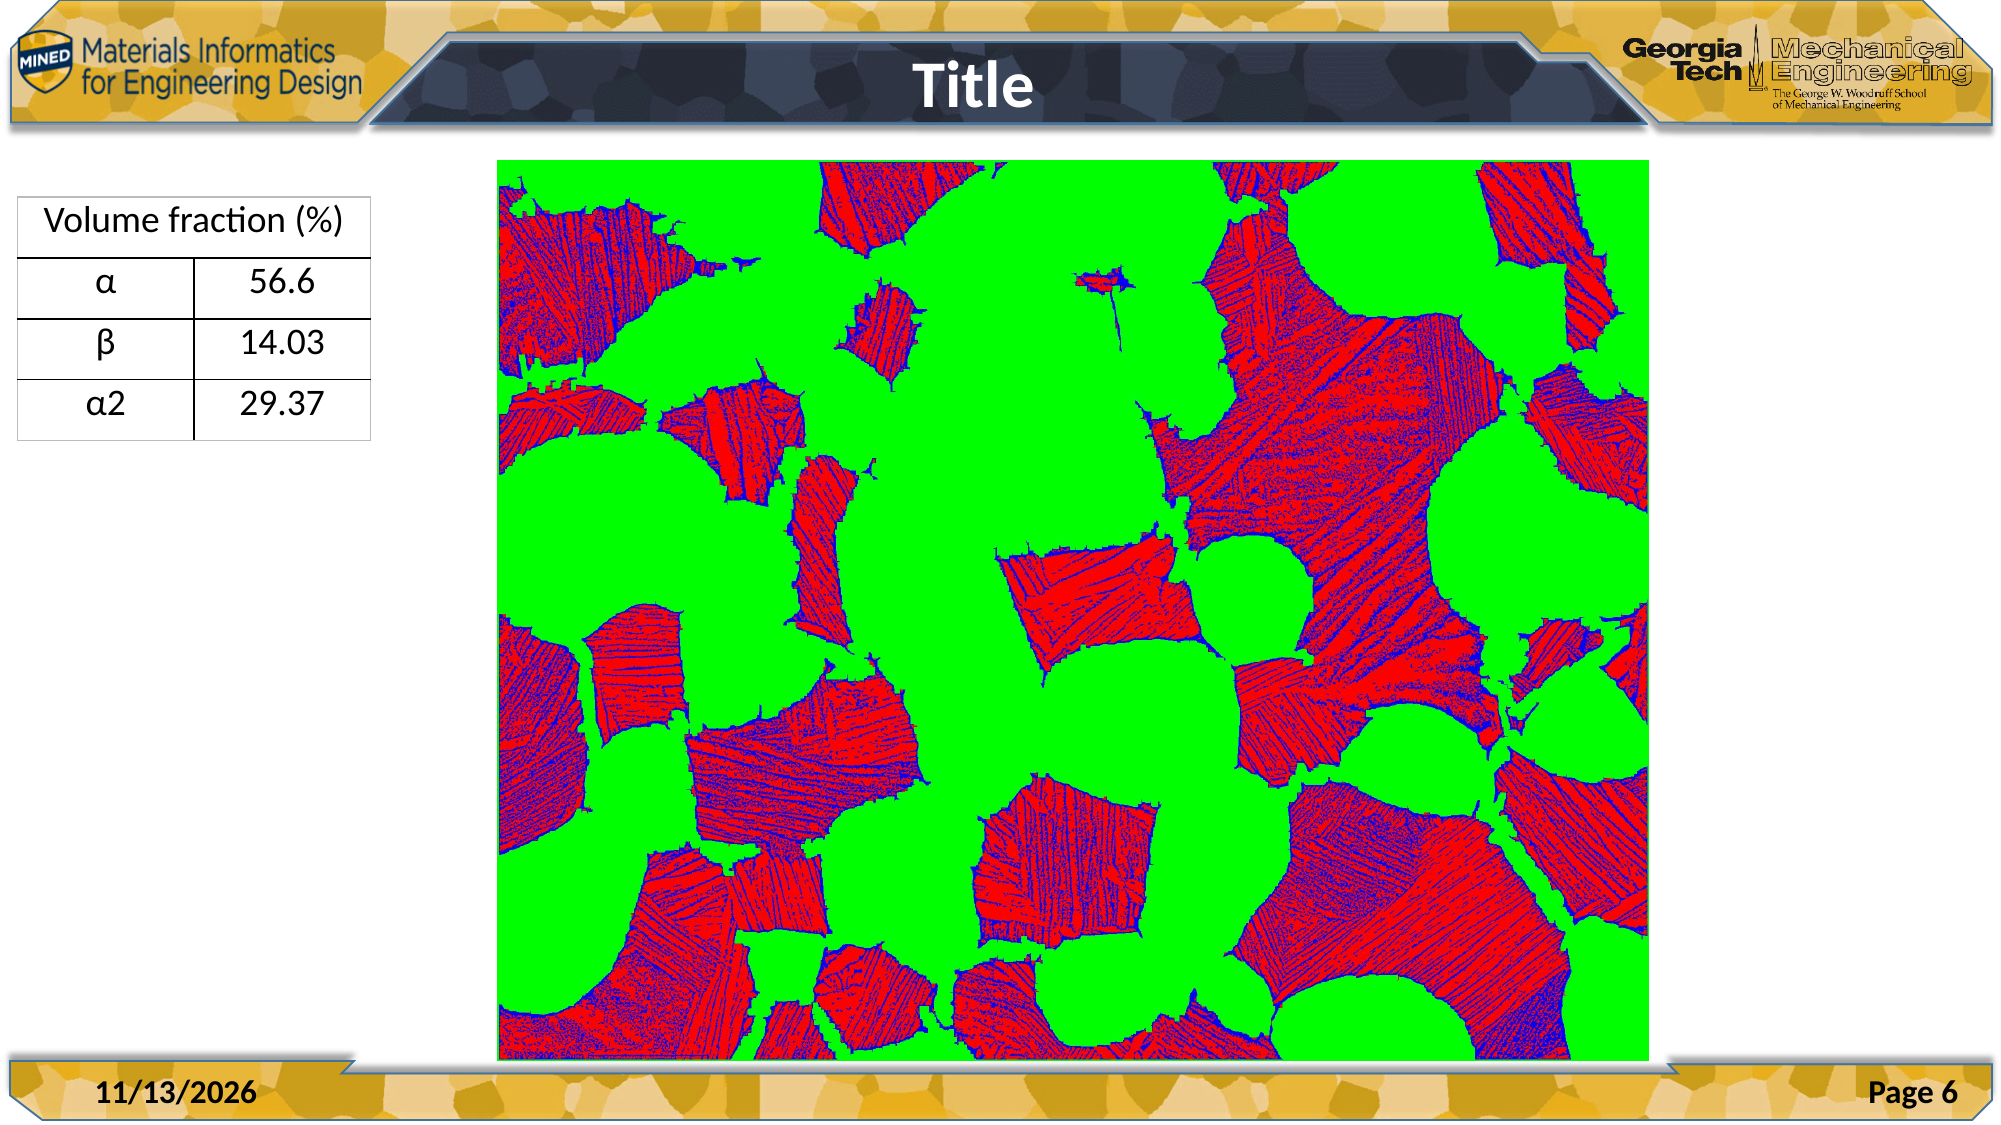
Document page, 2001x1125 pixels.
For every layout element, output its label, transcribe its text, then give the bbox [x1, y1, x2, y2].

table_cell 56.6 [195, 259, 370, 318]
table_cell 14.03 [195, 320, 370, 379]
table_cell α2 [18, 380, 193, 440]
table_cell α [18, 259, 193, 318]
picture [0, 0, 2001, 1125]
footer Title [439, 50, 1524, 111]
table_header Volume fraction (%) [18, 198, 370, 257]
table_cell β [18, 320, 193, 379]
table_cell 29.37 [195, 380, 370, 440]
slide_number Page 6 [1523, 1060, 1974, 1120]
